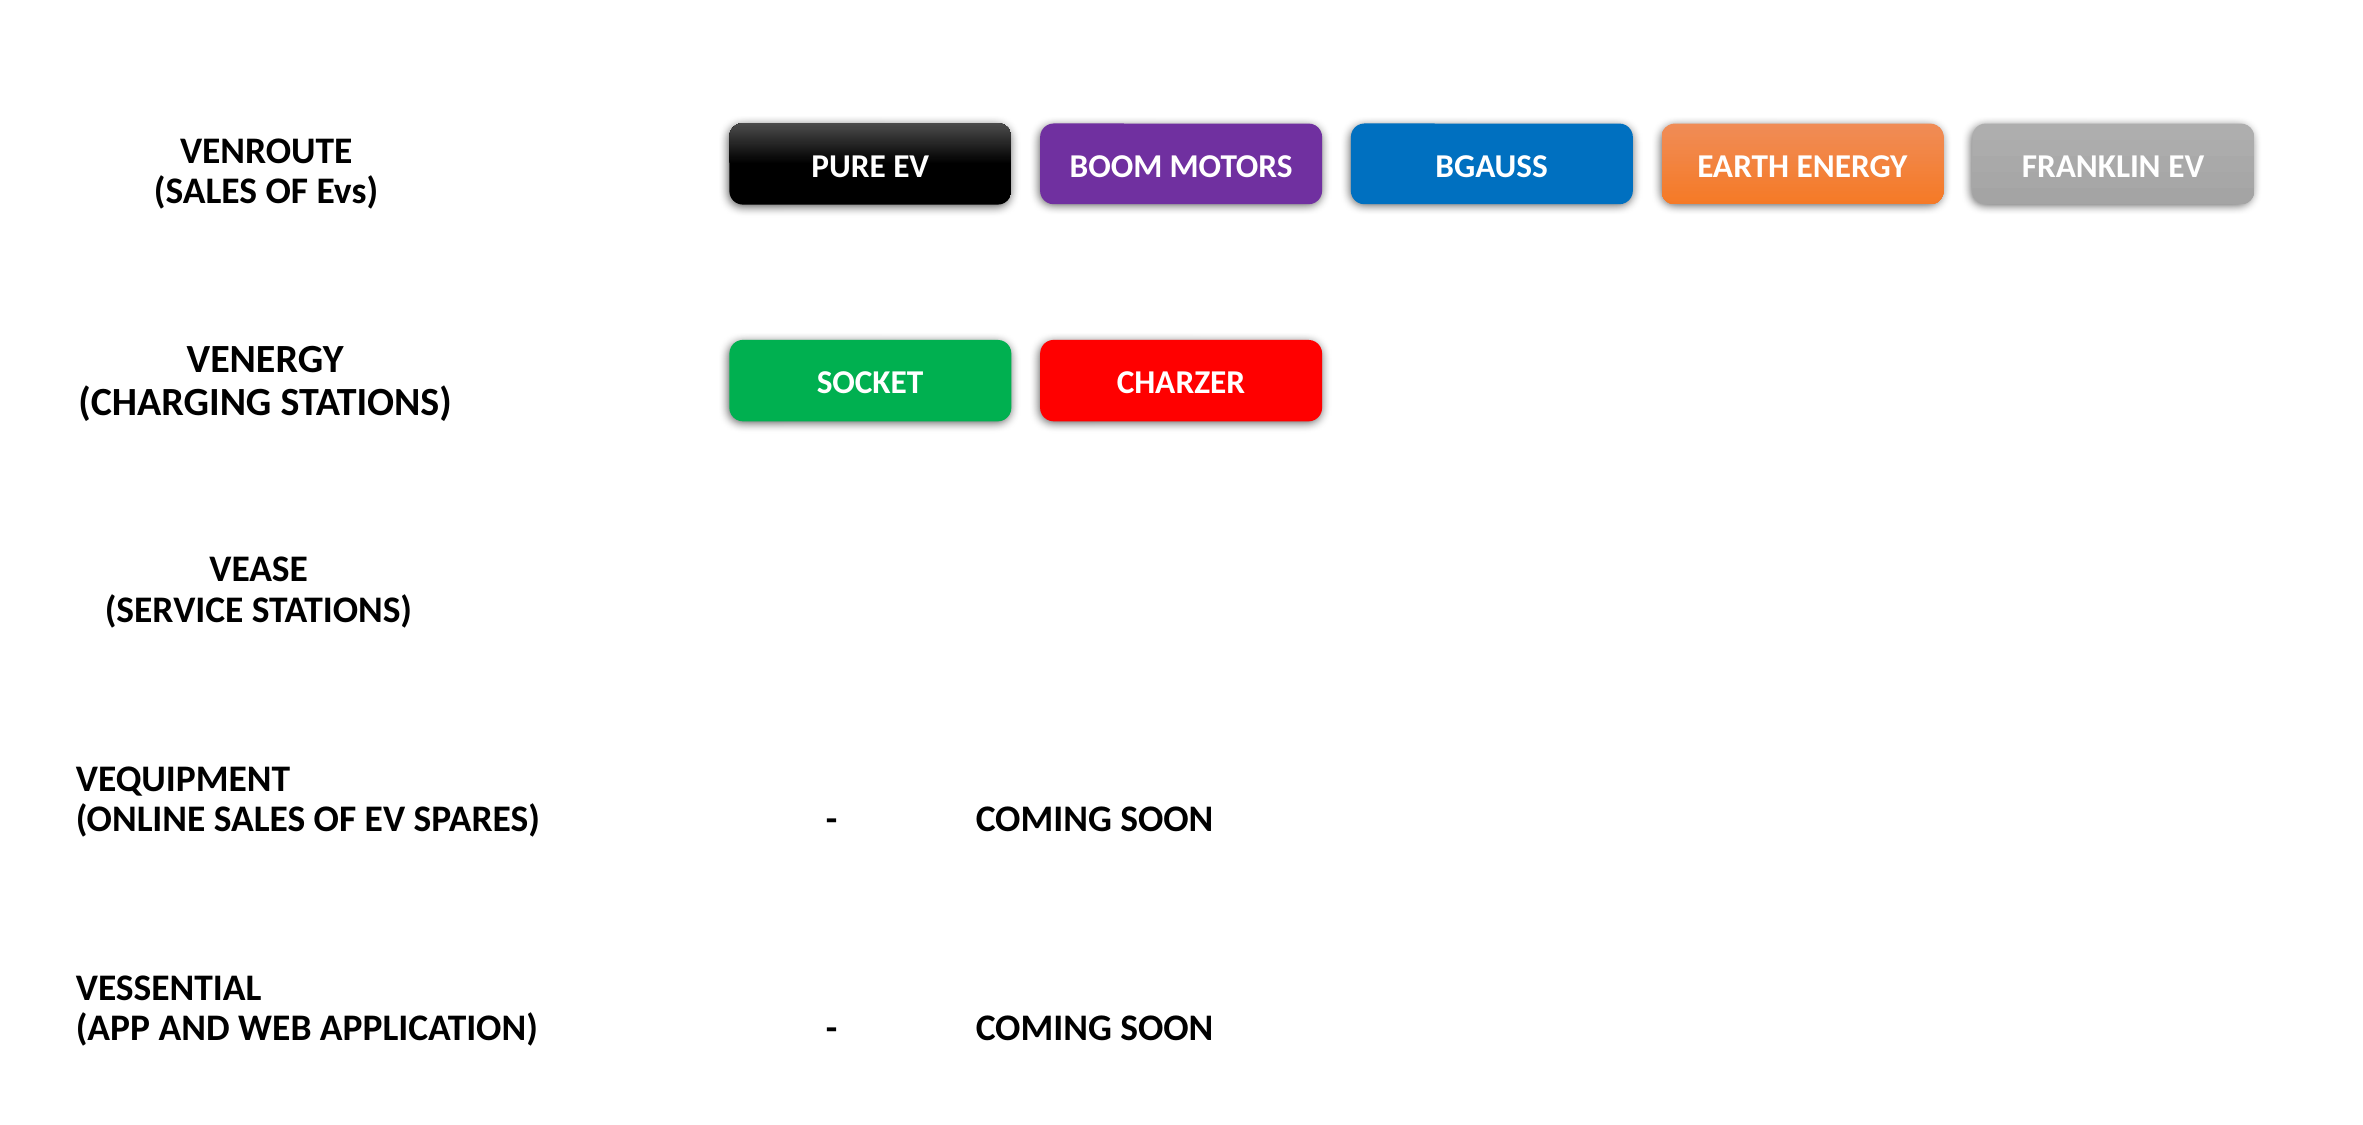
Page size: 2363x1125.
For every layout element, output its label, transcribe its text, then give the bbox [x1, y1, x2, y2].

text_box PURE EV [729, 123, 1012, 205]
text_box BOOM MOTORS [1040, 123, 1323, 205]
text_box FRANKLIN EV [1972, 123, 2255, 205]
text_box BGAUSS [1350, 123, 1633, 205]
text_box SOCKET [729, 339, 1012, 422]
text_box EARTH ENERGY [1661, 123, 1944, 205]
text_box VESSENTIAL (APP AND WEB APPLICATION) - COMING SOON [60, 954, 1919, 1063]
text_box VENERGY (CHARGING STATIONS) [60, 326, 470, 435]
text_box VEASE (SERVICE STATIONS) [54, 535, 464, 644]
text_box VEQUIPMENT (ONLINE SALES OF EV SPARES) - COMING SOON [60, 744, 2047, 854]
title VENROUTE (SALES OF Evs) [61, 117, 471, 226]
text_box CHARZER [1040, 339, 1323, 422]
